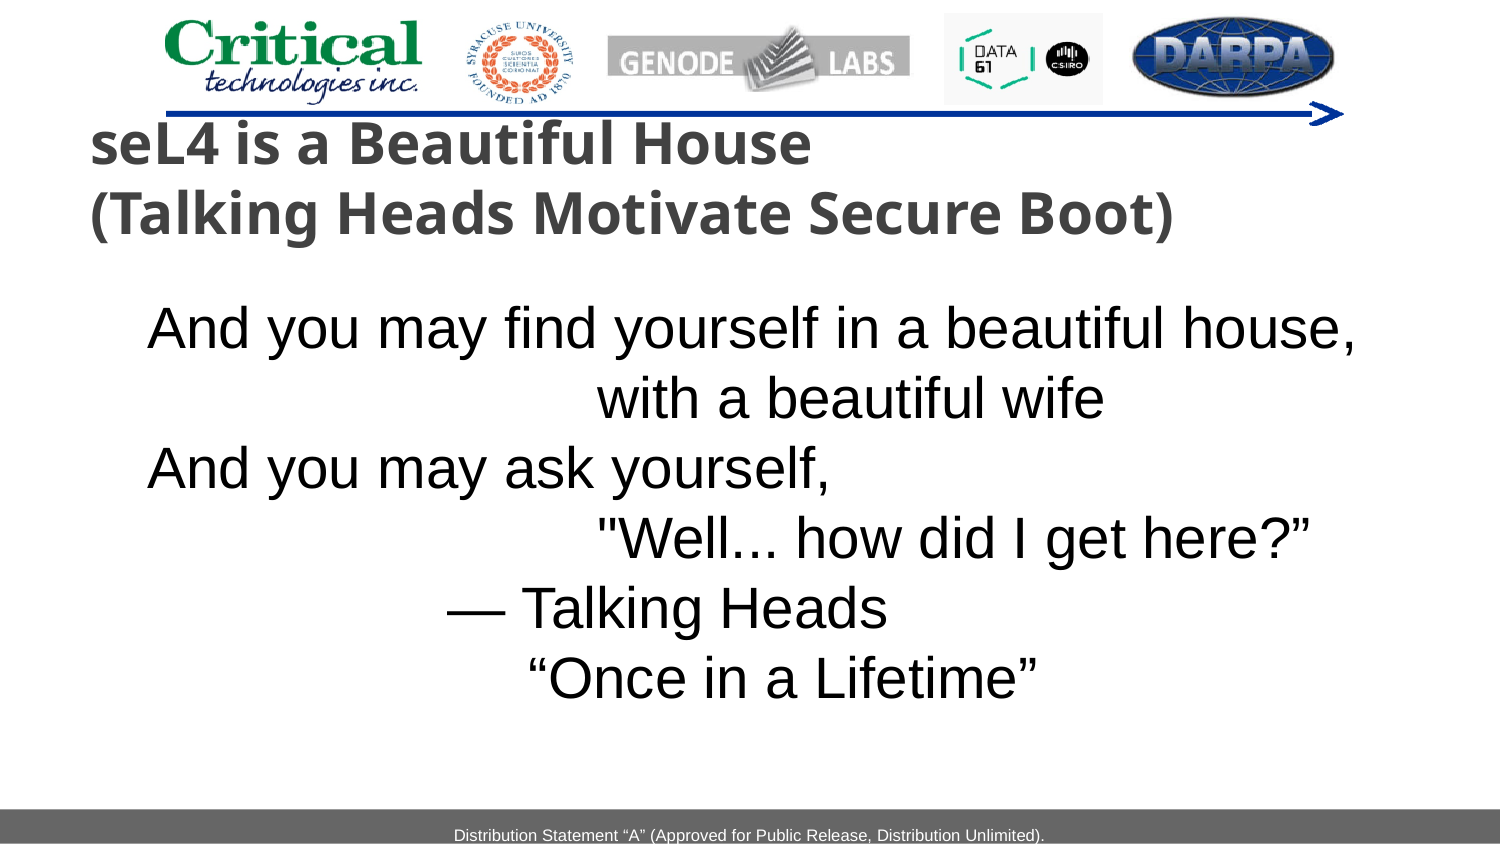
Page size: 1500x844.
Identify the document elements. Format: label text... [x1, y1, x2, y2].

picture [162, 13, 1347, 91]
text_box And you may find yourself in a beautiful house, with a beautiful wife And you may ask yourself, "Well... how did I get here?” — Talking Heads “Once in a Lifetime” [132, 282, 1413, 718]
title seL4 is a Beautiful House (Talking Heads Motivate Secure Boot) [75, 91, 1425, 279]
